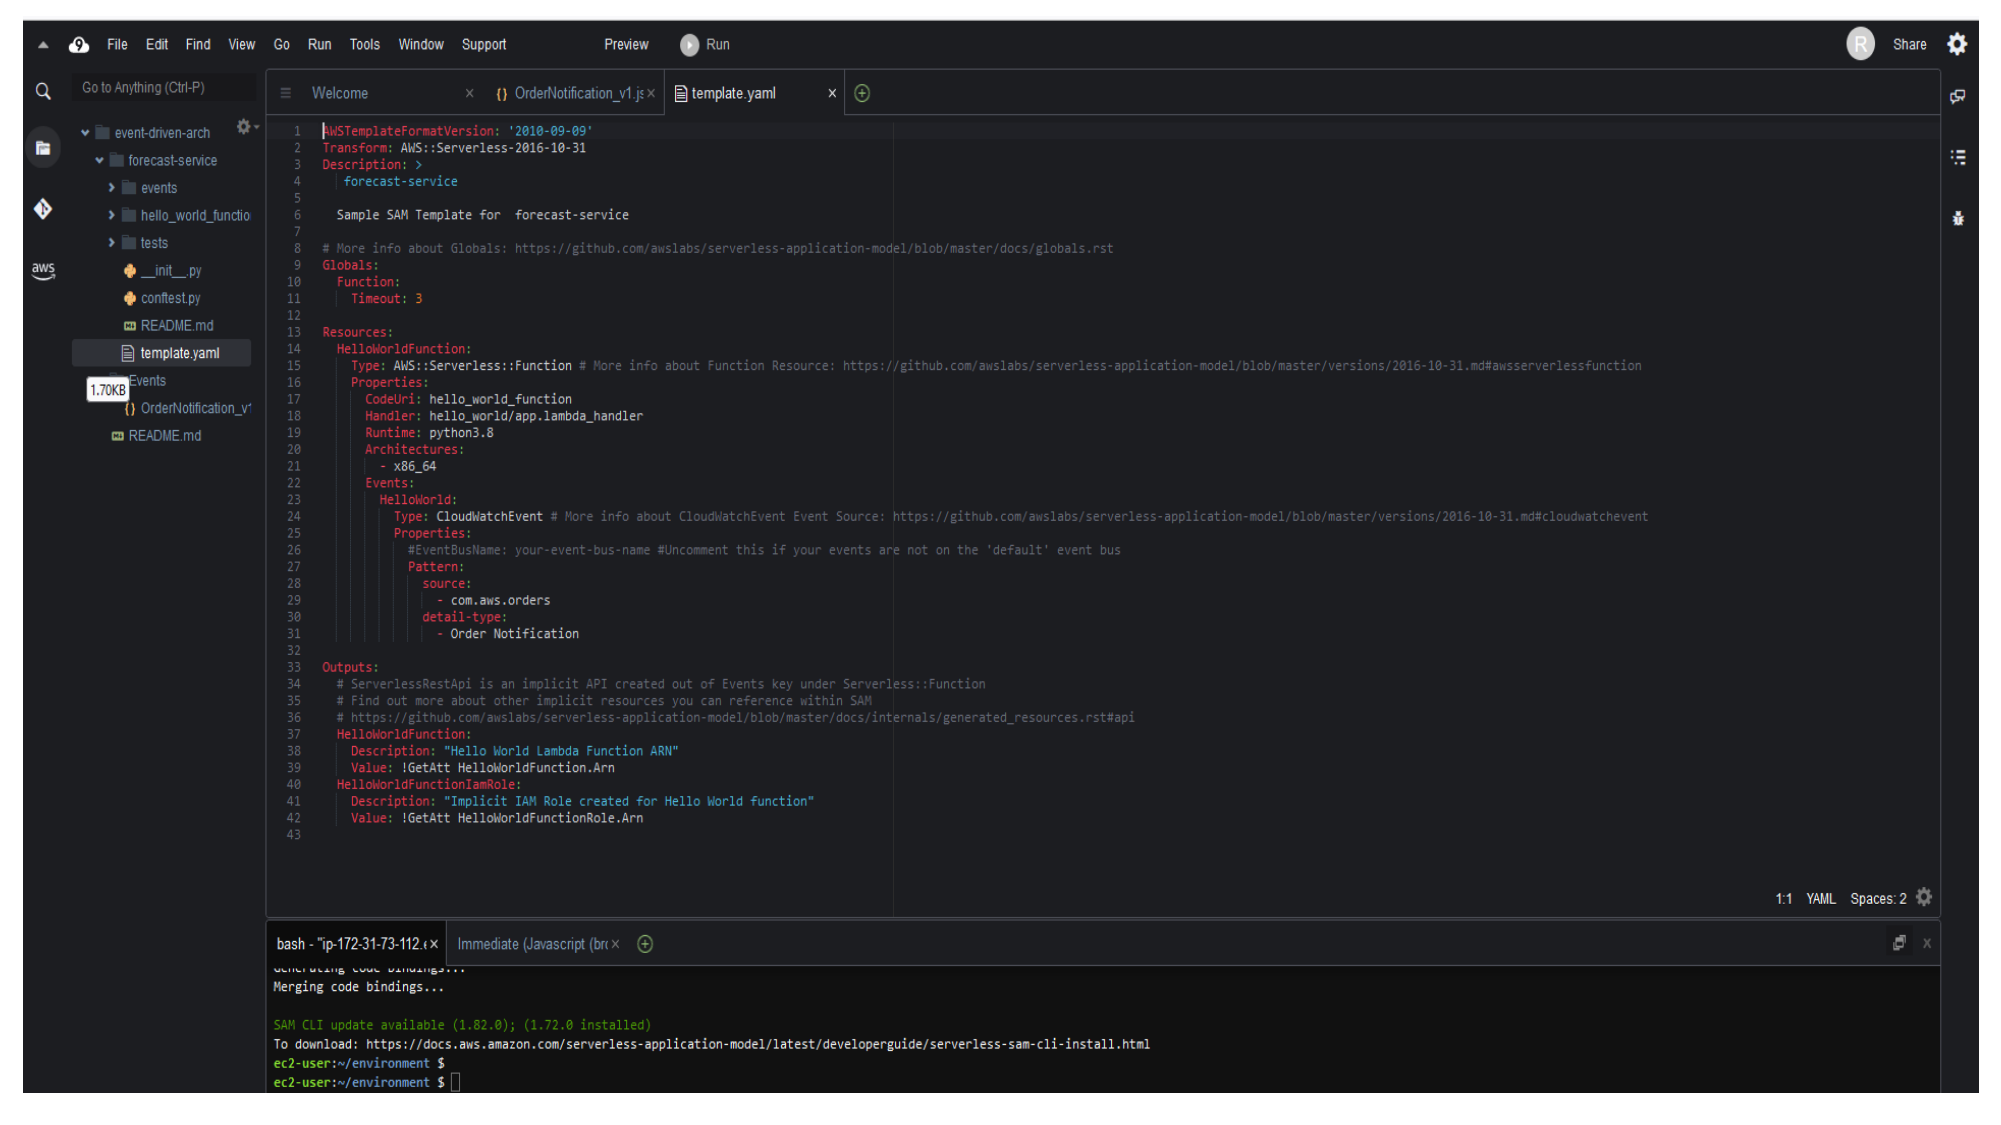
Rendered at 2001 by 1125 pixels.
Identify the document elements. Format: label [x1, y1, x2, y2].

list [23, 16, 1979, 1093]
